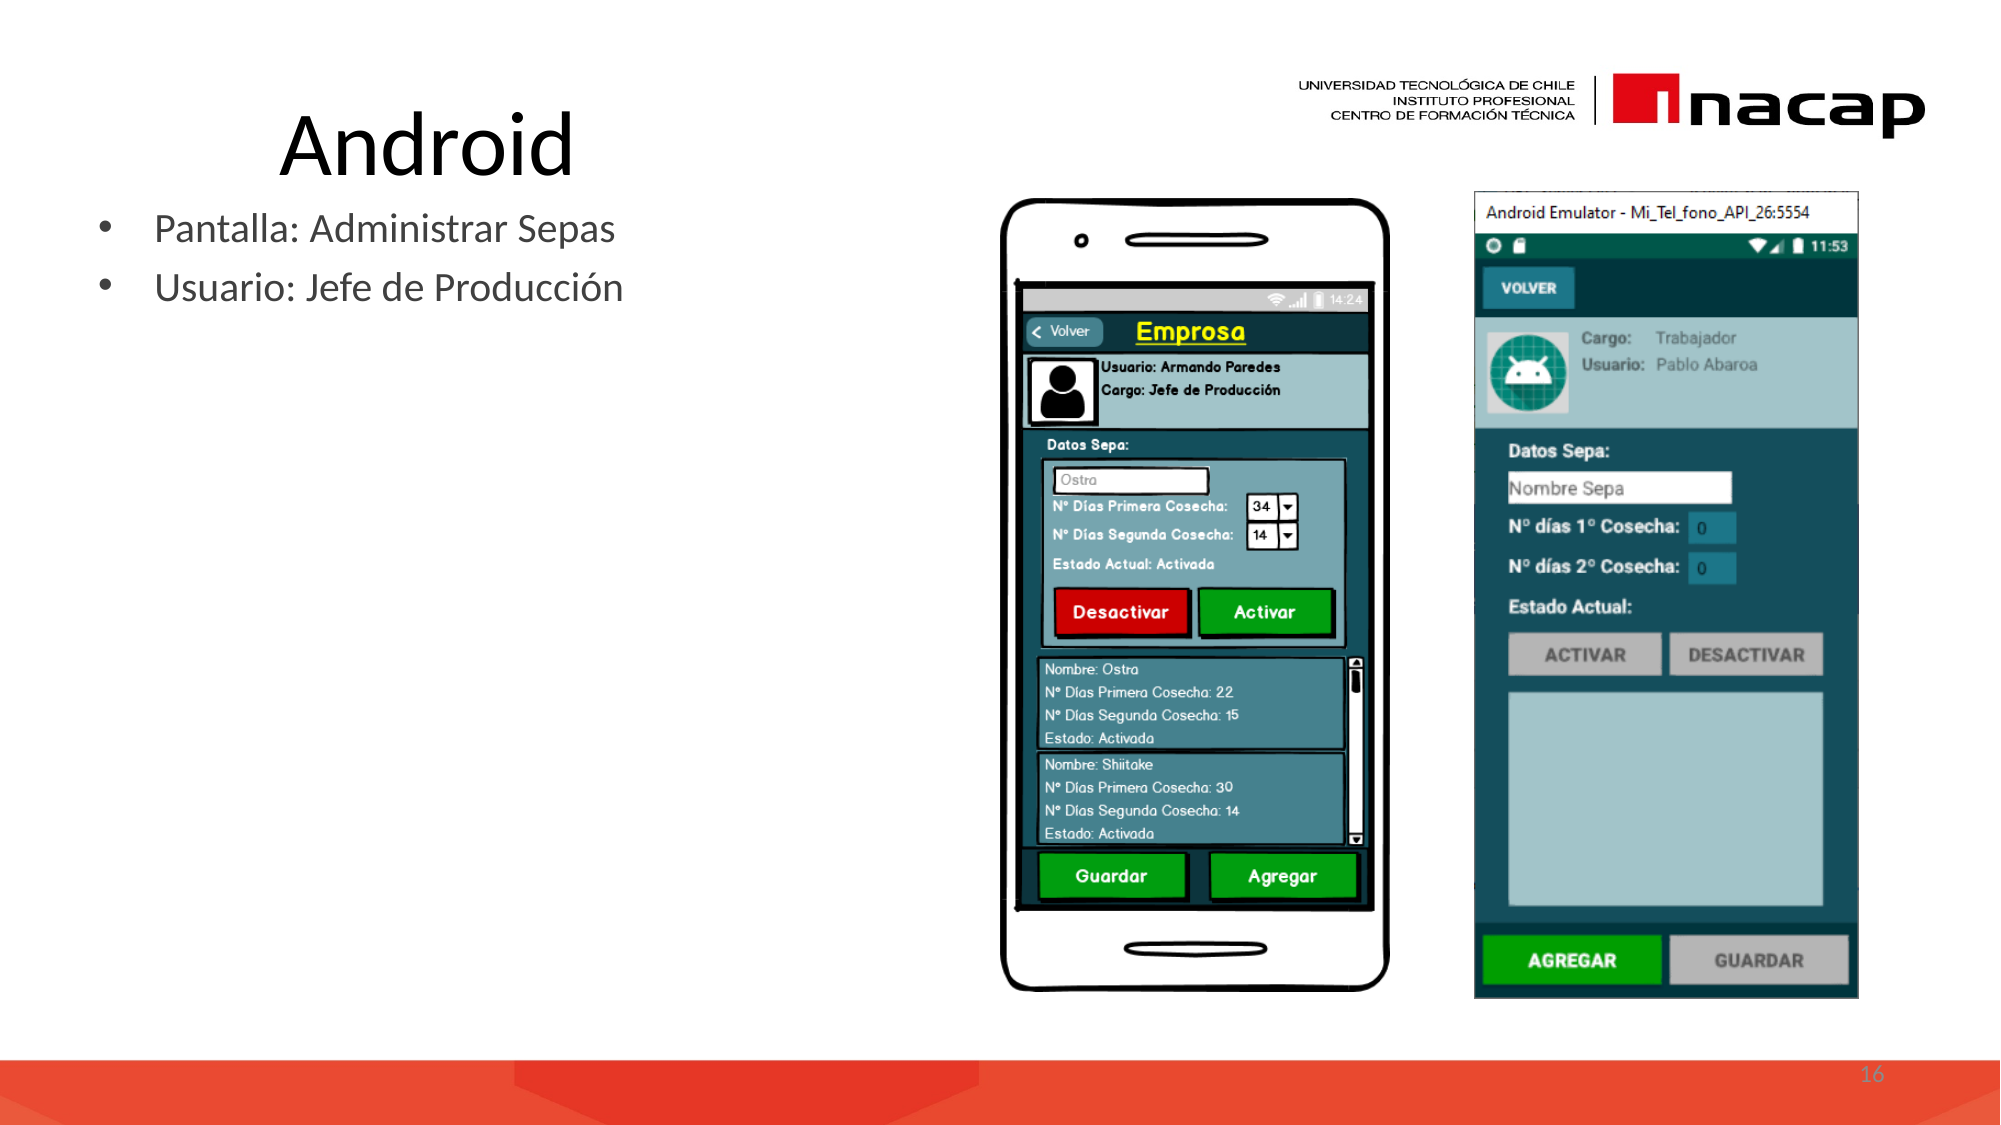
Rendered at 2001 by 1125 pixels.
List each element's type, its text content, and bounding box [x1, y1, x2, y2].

text_box Pantalla: Administrar Sepas Usuario: Jefe de Producción [83, 193, 1434, 679]
text_box Android [264, 45, 1274, 193]
footer [683, 1042, 1317, 1103]
picture [0, 0, 2000, 1125]
slide_number 16 [1433, 1042, 1900, 1103]
